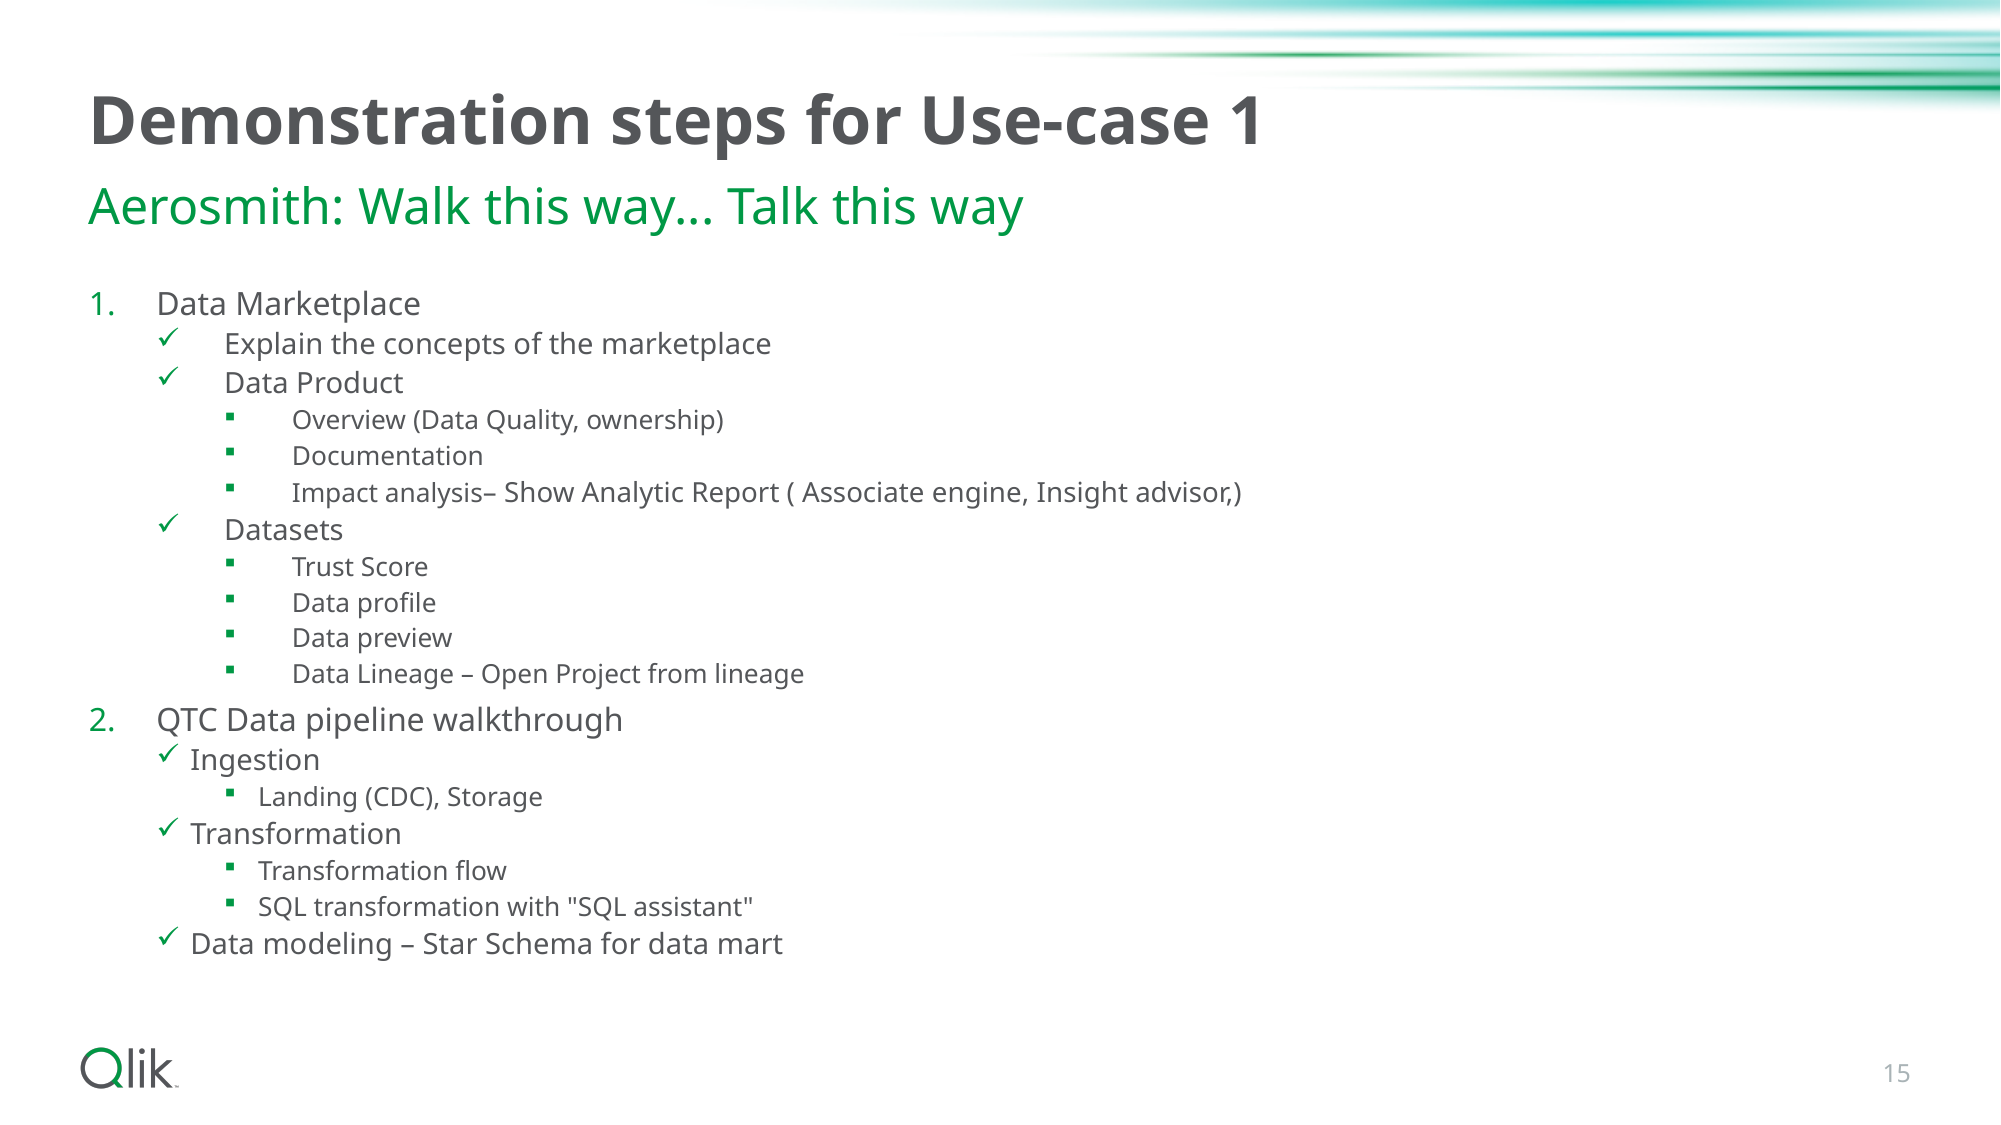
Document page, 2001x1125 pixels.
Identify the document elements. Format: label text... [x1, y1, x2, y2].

picture [359, 0, 2000, 125]
subtitle Aerosmith: Walk this way... Talk this way [73, 173, 1927, 244]
picture [63, 1031, 196, 1105]
list Data Marketplace Explain the concepts of the marketplace Data Product Overview (Data Quality, ownership) Documentation Impact analysis– Show Analytic Report ( Associate engine, Insight advisor,) Datasets Trust Score Data profile Data preview Data Lineage – Open Project from lineage QTC Data pipeline walkthrough Ingestion Landing (CDC), Storage Transformation Transformation flow SQL transformation with "SQL assistant" Data modeling – Star Schema for data mart [73, 280, 1927, 969]
title Demonstration steps for Use-case 1 [73, 79, 1927, 173]
slide_number 15 [1476, 1045, 1927, 1105]
